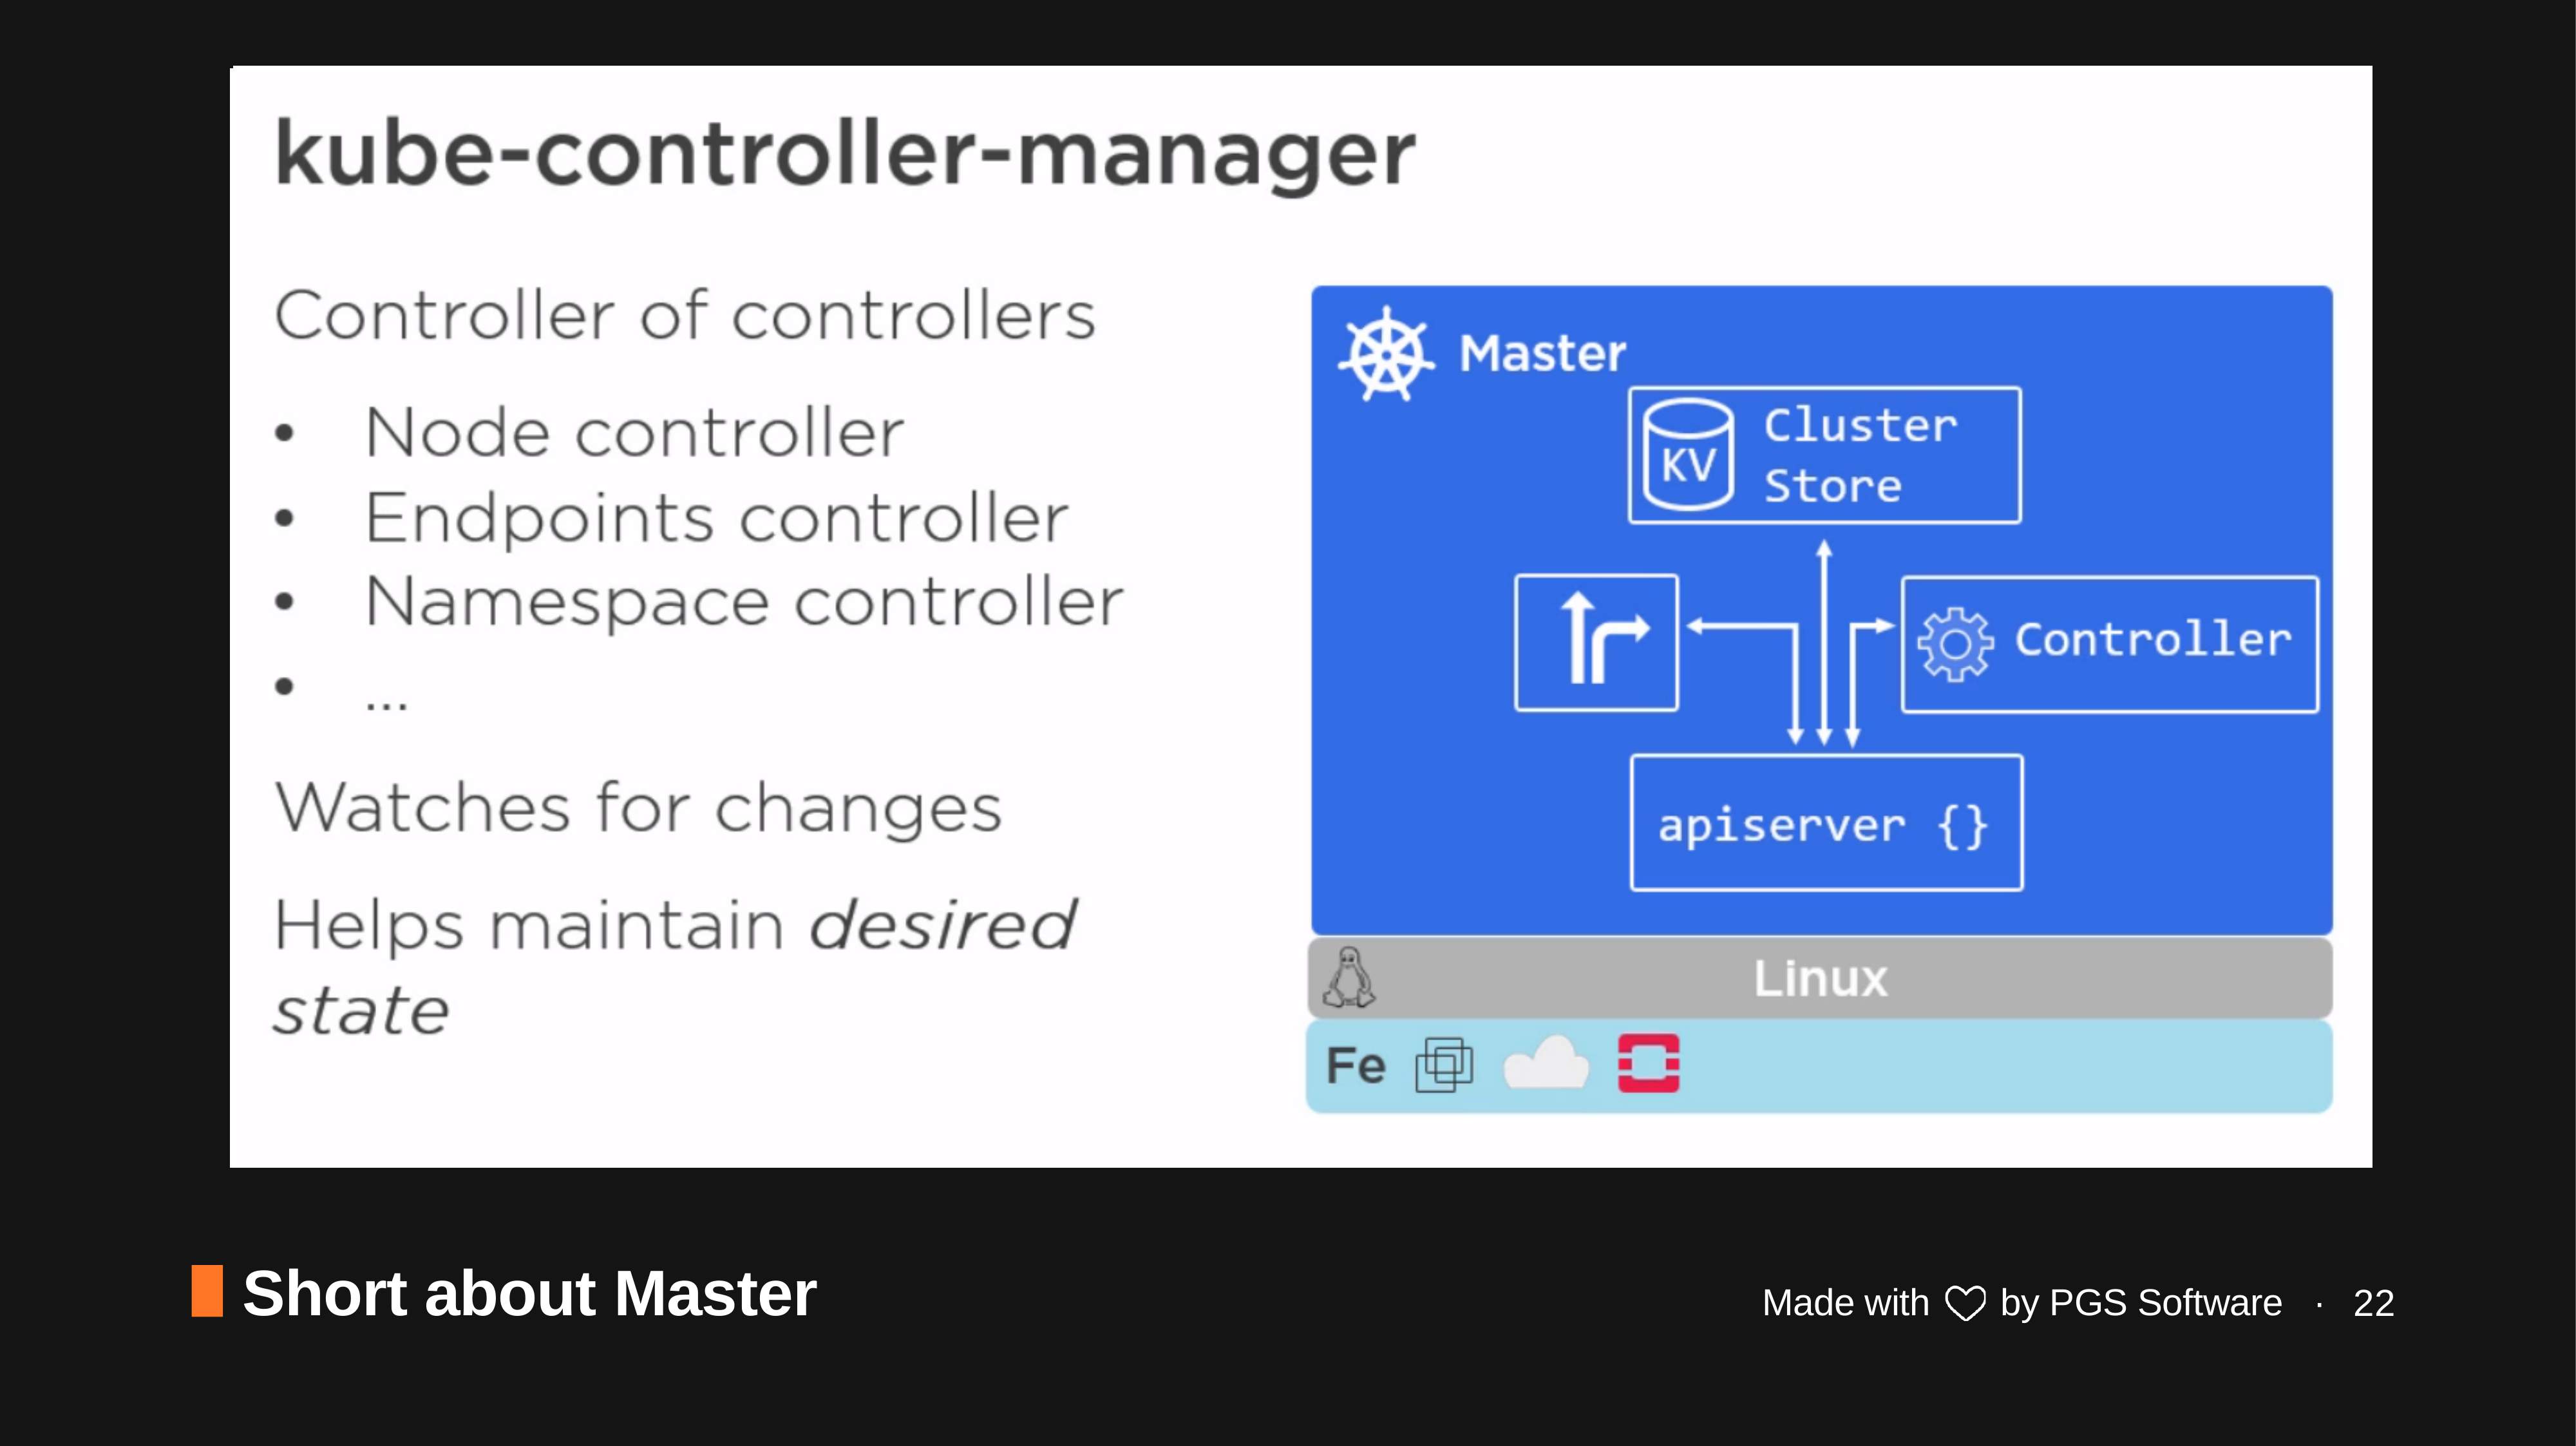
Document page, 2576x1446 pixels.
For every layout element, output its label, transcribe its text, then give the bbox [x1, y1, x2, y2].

list Short about Master [233, 1246, 1494, 1334]
picture [230, 66, 2372, 1168]
slide_number 22 [2344, 1274, 2427, 1329]
